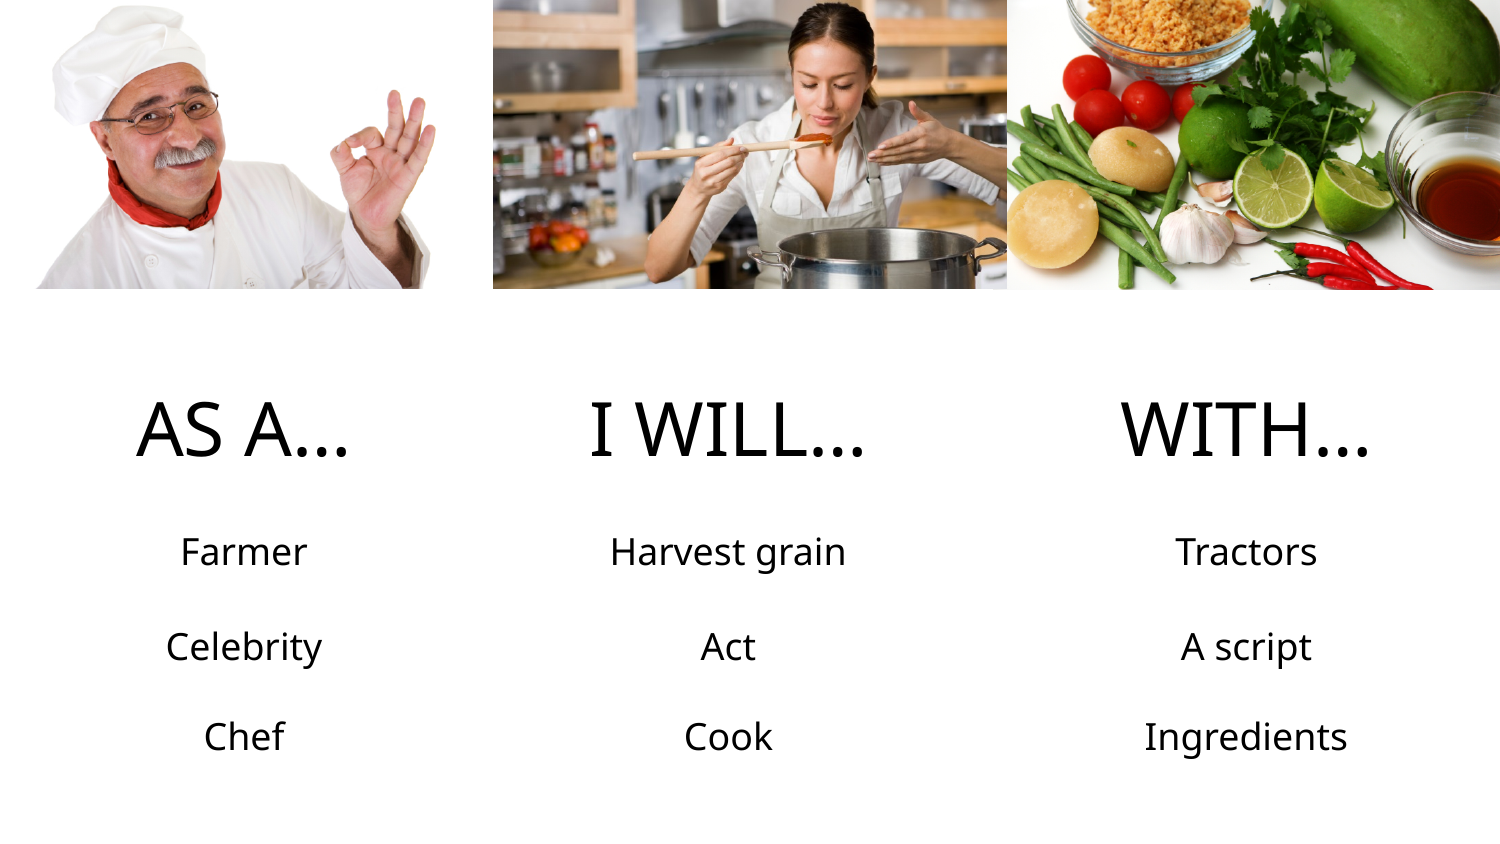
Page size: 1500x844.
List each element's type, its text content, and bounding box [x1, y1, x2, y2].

text_box I WILL… [537, 374, 920, 480]
text_box AS A… [53, 374, 436, 480]
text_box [52, 520, 1438, 582]
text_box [52, 615, 1438, 677]
picture [0, 0, 436, 290]
text_box WITH… [1055, 374, 1438, 480]
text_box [52, 705, 1438, 767]
picture [492, 0, 1500, 291]
